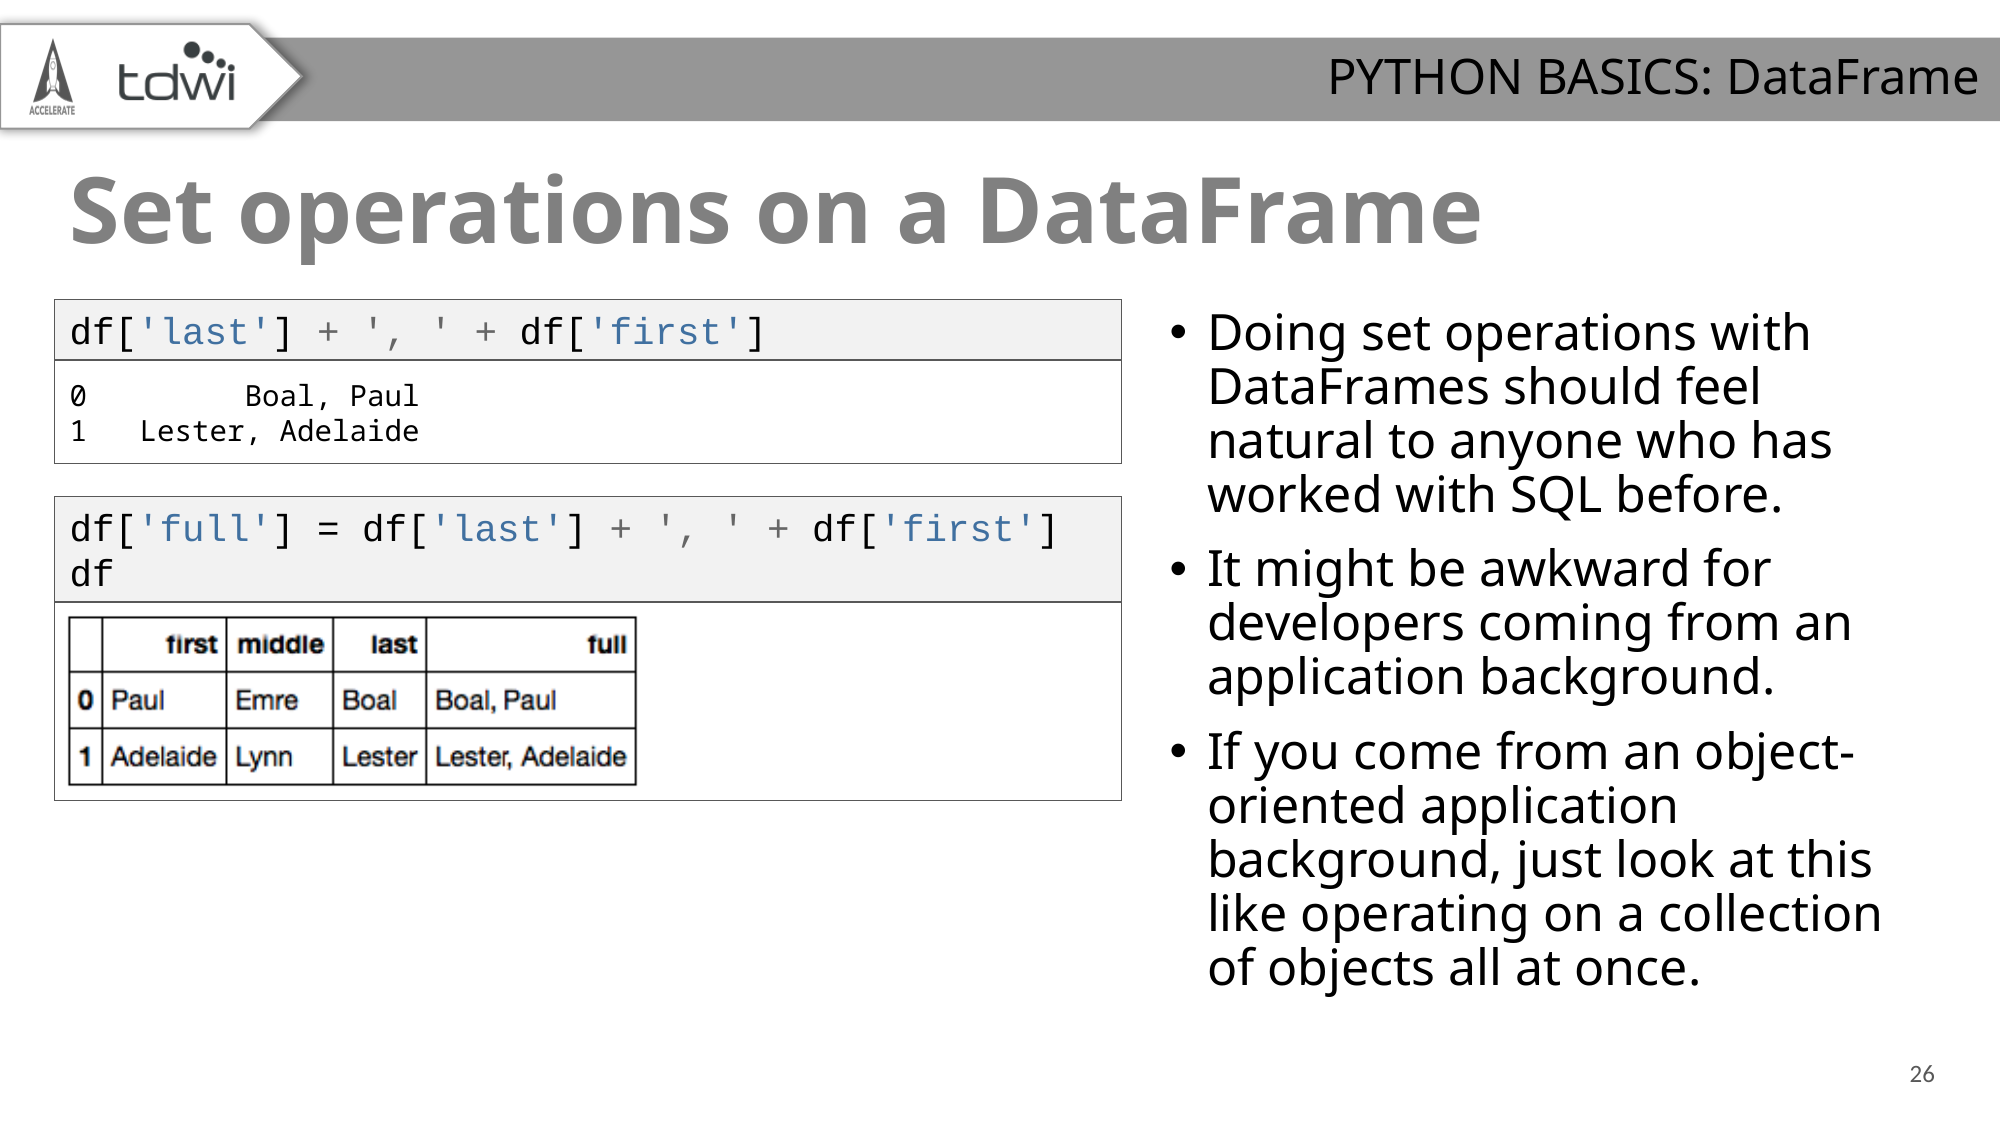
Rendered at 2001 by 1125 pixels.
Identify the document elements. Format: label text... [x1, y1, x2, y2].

title Set operations on a DataFrame [54, 150, 1950, 278]
list PYTHON BASICS: DataFrame [729, 44, 1997, 113]
picture [115, 35, 239, 108]
picture [63, 613, 643, 790]
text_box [54, 496, 1122, 801]
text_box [54, 299, 1122, 465]
slide_number 26 [1500, 1042, 1950, 1103]
list Doing set operations with DataFrames should feel natural to anyone who has worked with SQL before. It might be awkward for developers coming from an application background. If you come from an object-oriented application background, just look at this like operating on a collection of objects all at once. [1154, 299, 1950, 1043]
text_box [500, 463, 1500, 659]
